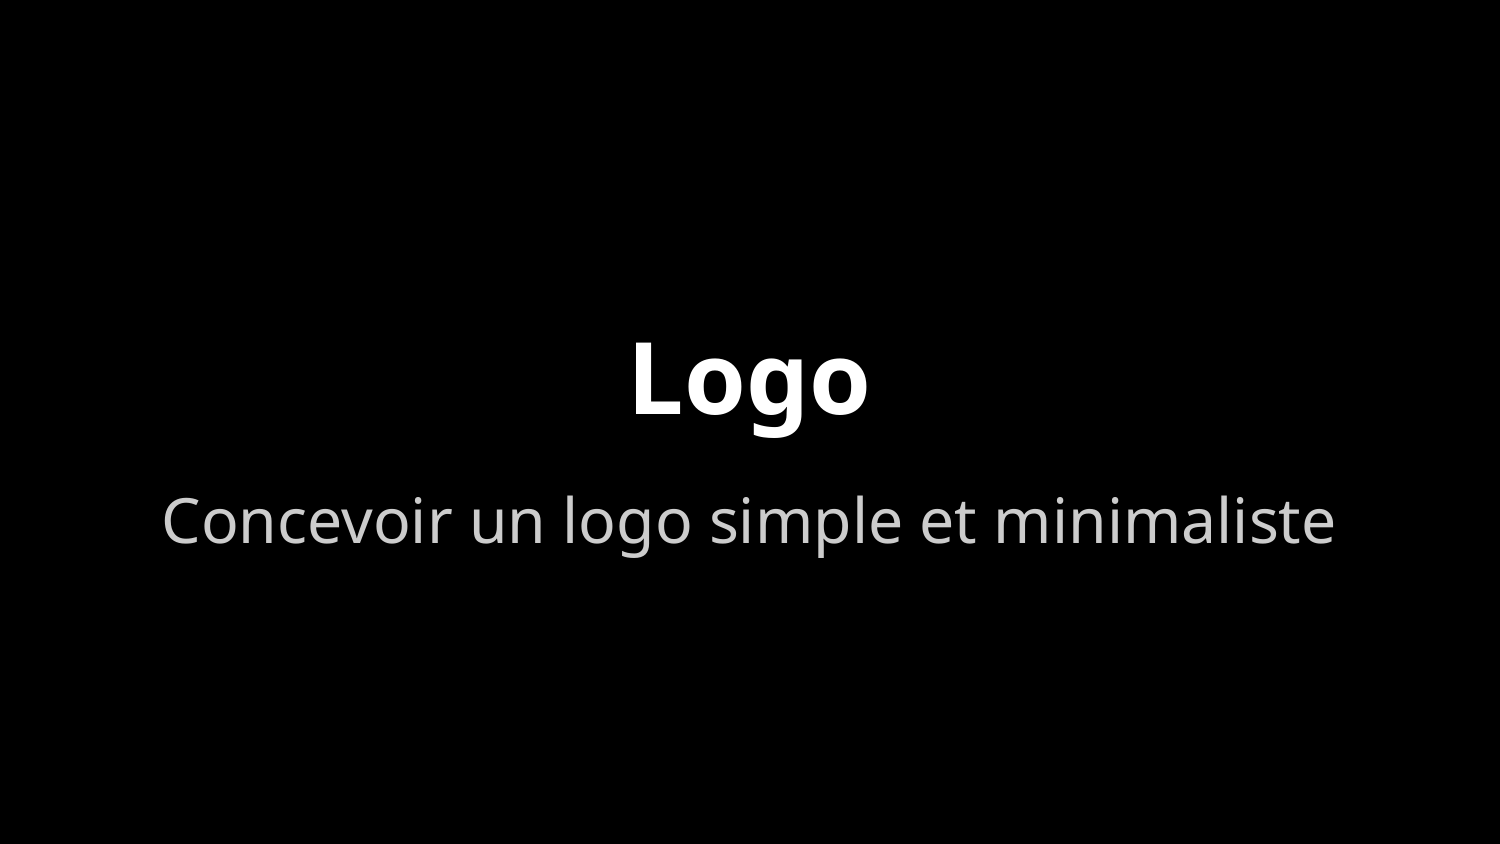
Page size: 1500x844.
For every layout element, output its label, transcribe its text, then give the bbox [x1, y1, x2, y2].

text_box Concevoir un logo simple et minimaliste [112, 465, 1388, 595]
text_box Logo [112, 259, 1388, 450]
